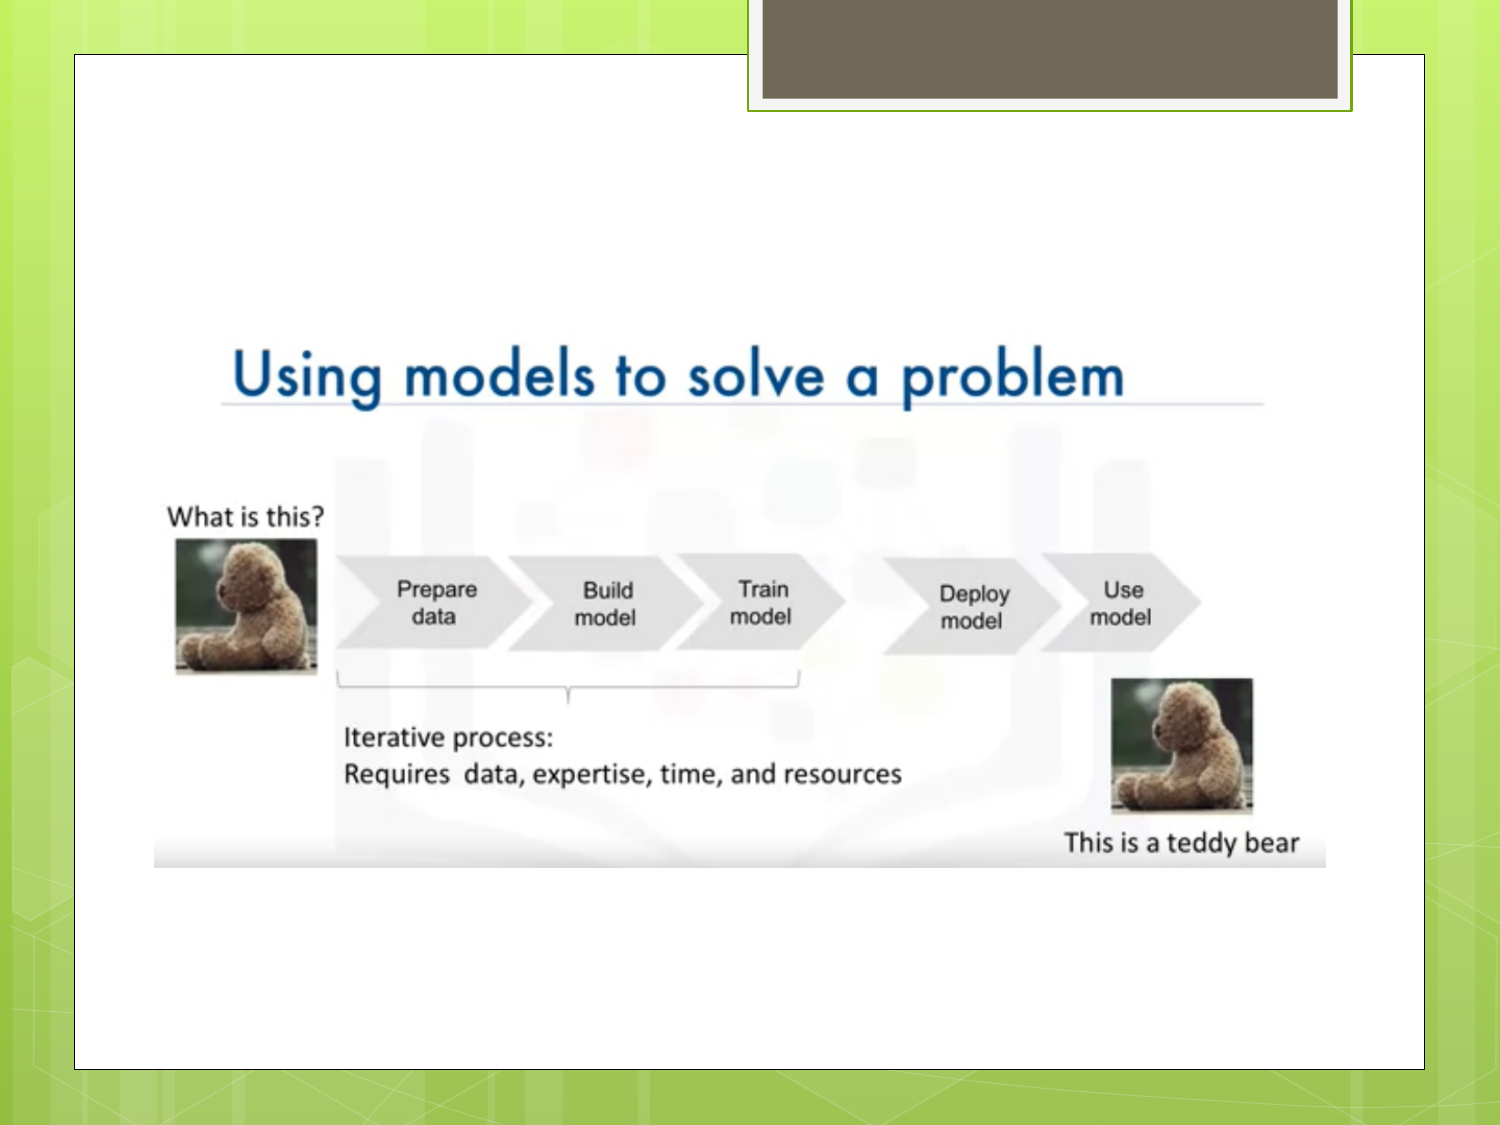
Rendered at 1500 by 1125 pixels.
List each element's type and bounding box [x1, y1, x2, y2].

picture [153, 324, 1327, 868]
